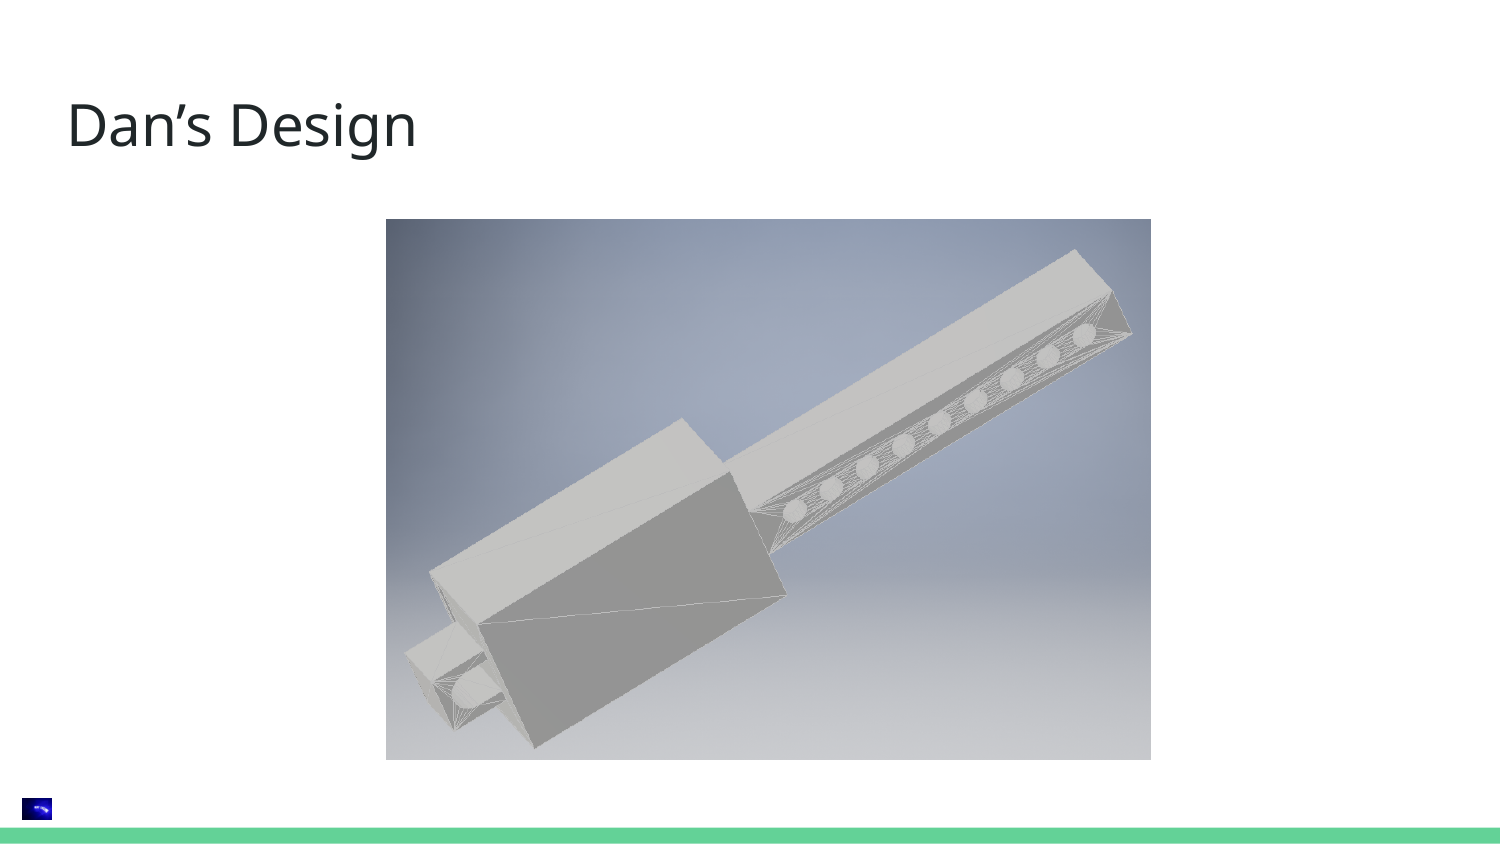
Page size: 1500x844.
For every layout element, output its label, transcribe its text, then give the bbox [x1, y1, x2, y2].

picture [385, 219, 1152, 761]
title Dan’s Design [51, 72, 1449, 167]
picture [22, 798, 52, 820]
